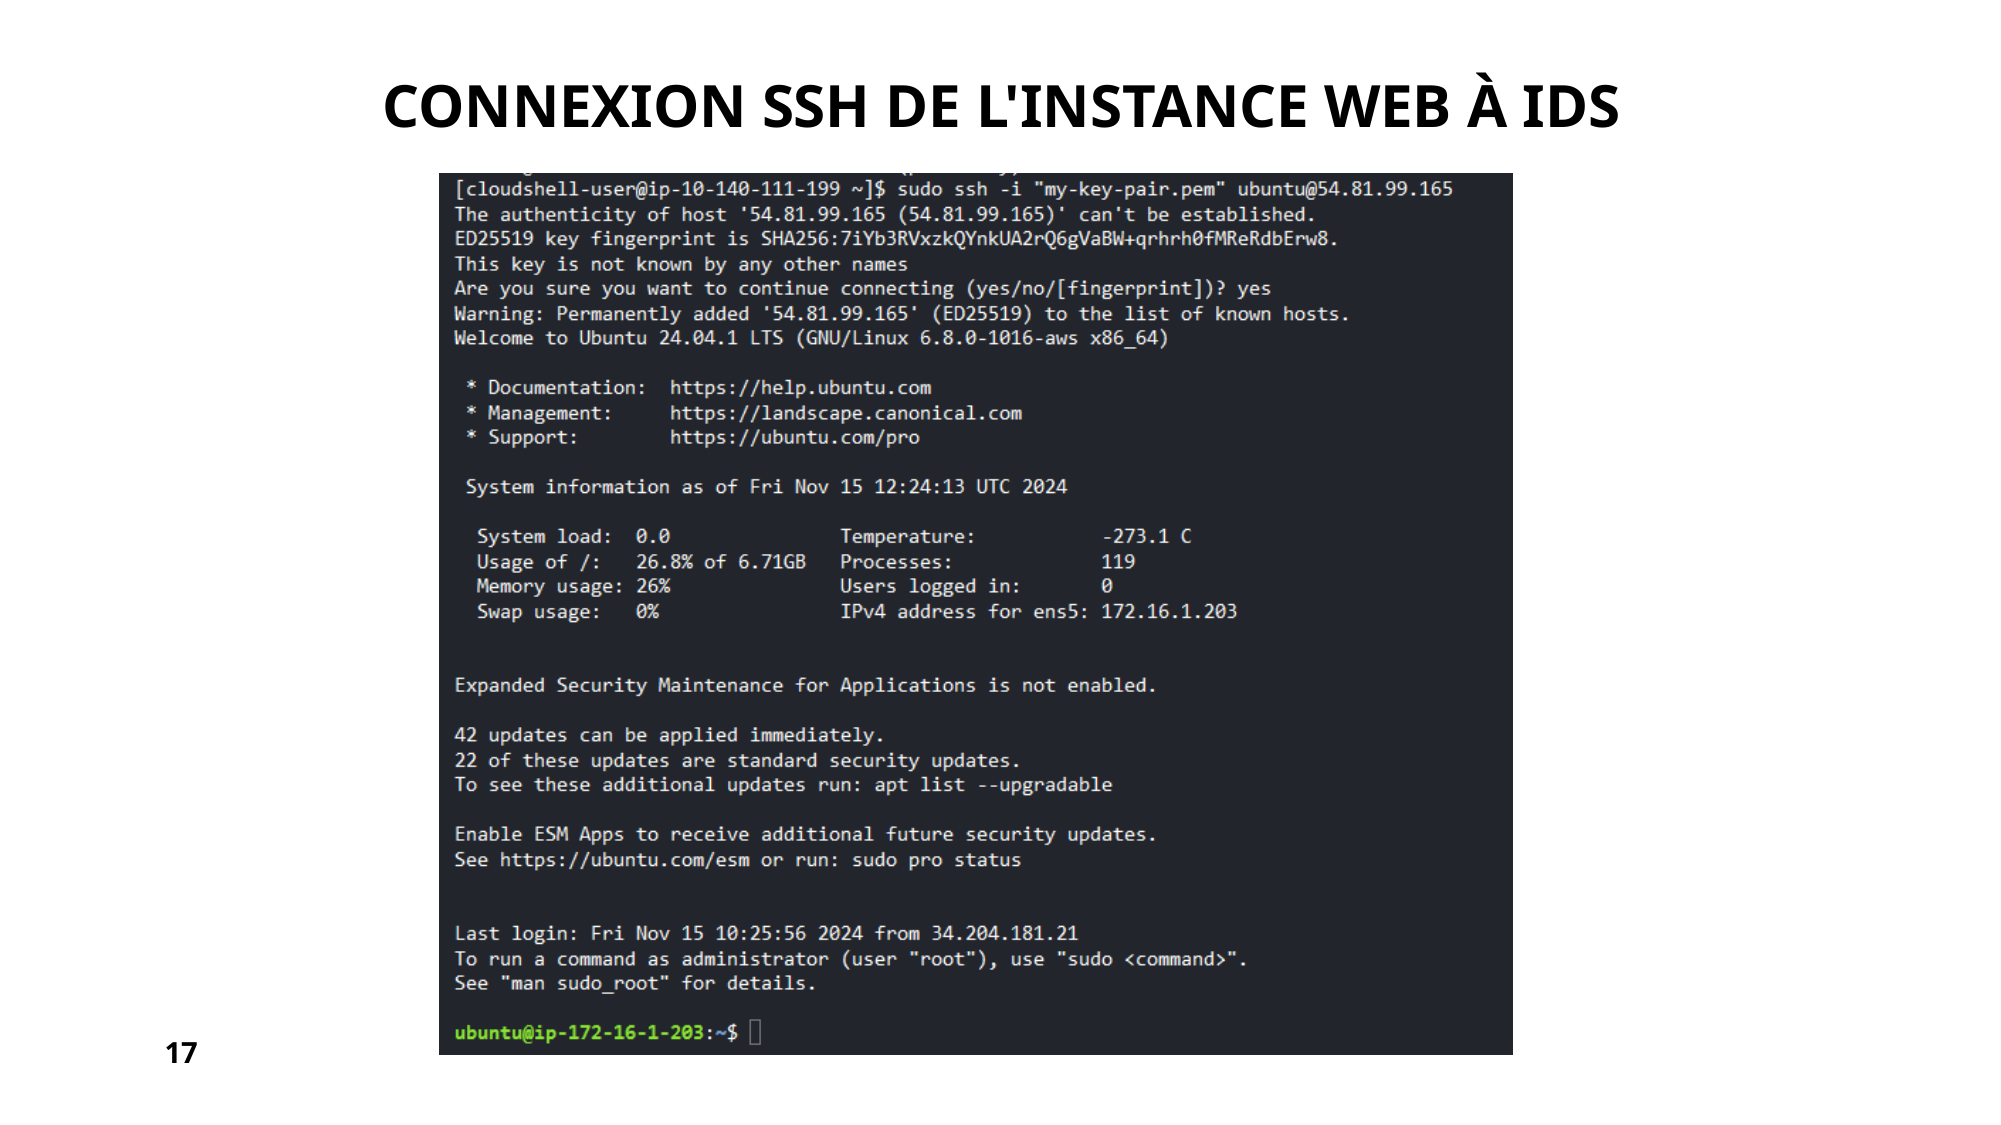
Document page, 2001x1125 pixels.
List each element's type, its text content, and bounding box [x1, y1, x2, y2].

picture [439, 173, 1513, 1055]
title Connexion ssh de l'instance WEB à IDS [149, 41, 1854, 148]
slide_number 17 [149, 1024, 588, 1085]
